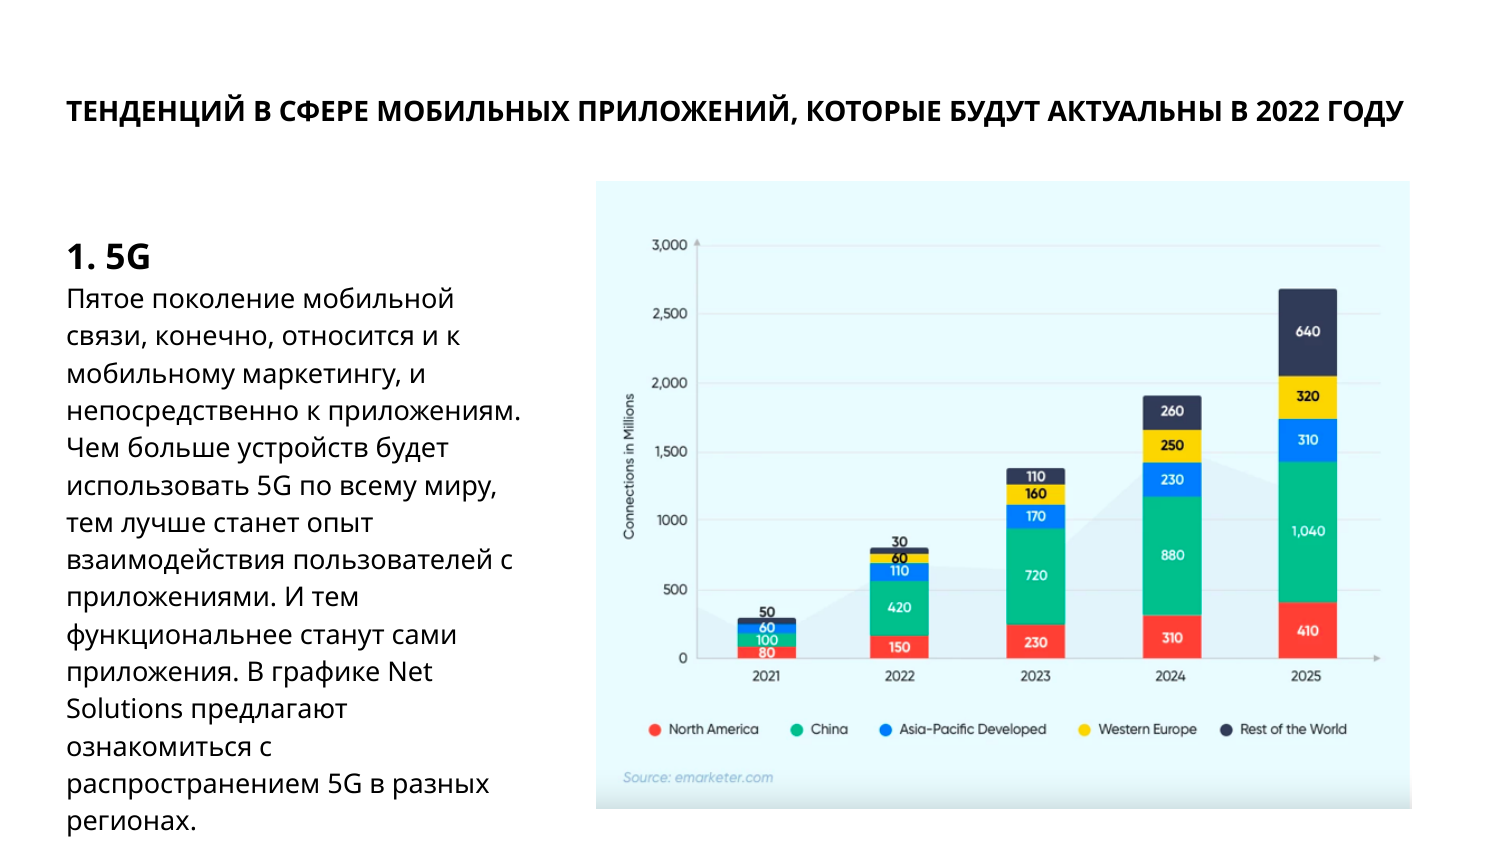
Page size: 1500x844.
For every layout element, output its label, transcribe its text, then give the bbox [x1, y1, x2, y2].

text_box 1. 5G Пятое поколение мобильной связи, конечно, относится и к мобильному маркетингу, и непосредственно к приложениям. Чем больше устройств будет использовать 5G по всему миру, тем лучше станет опыт взаимодействия пользователей с приложениями. И тем функциональнее станут сами приложения. В графике Net Solutions предлагают ознакомиться с распространением 5G в разных регионах. [51, 212, 544, 844]
picture [596, 181, 1412, 809]
title ТЕНДЕНЦИЙ В СФЕРЕ МОБИЛЬНЫХ ПРИЛОЖЕНИЙ, КОТОРЫЕ БУДУТ АКТУАЛЬНЫ В 2022 ГОДУ [51, 72, 1449, 167]
